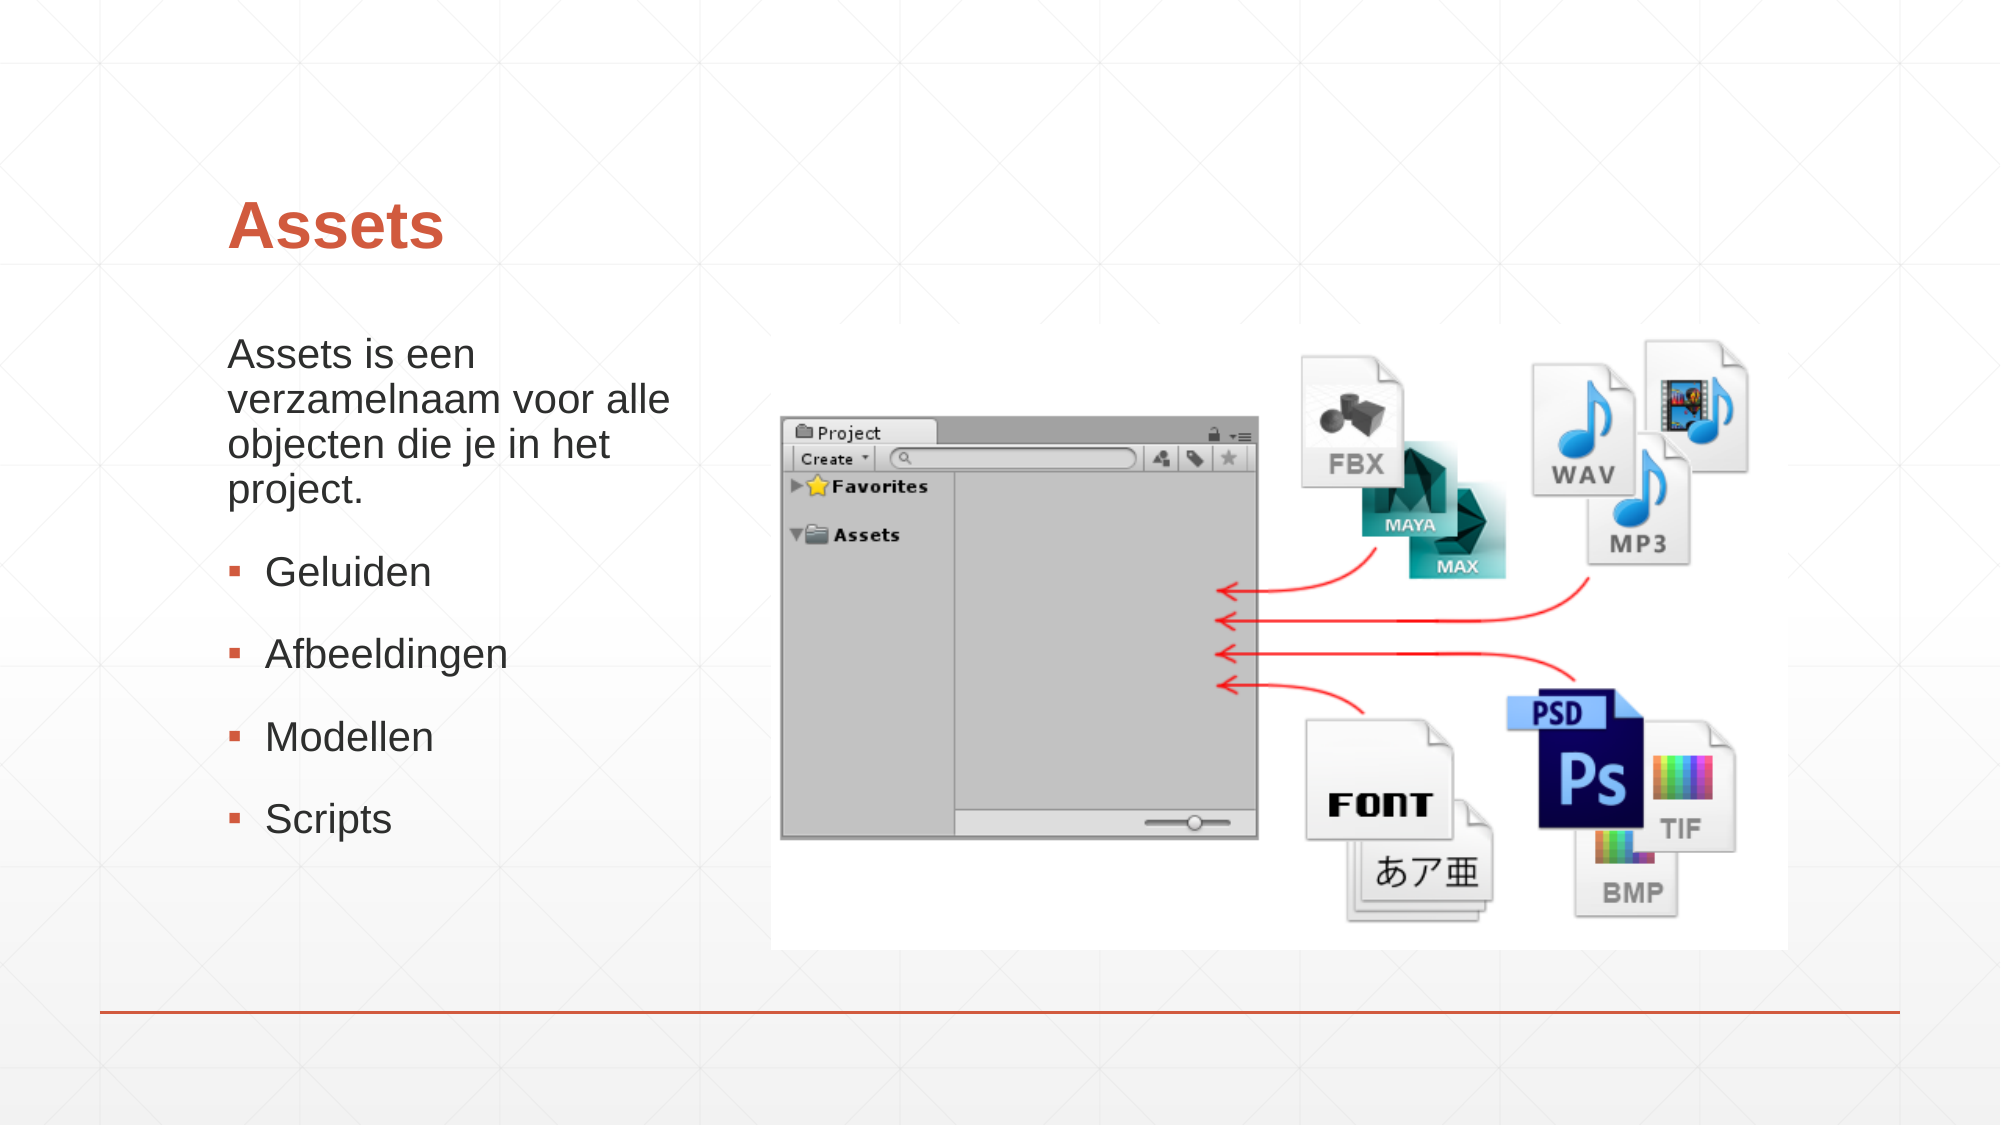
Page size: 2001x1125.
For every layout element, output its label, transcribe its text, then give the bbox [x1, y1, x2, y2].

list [771, 324, 1788, 950]
title Assets [212, 82, 1788, 271]
list Assets is een verzamelnaam voor alle objecten die je in het project. Geluiden Afbeeldingen Modellen Scripts [212, 324, 729, 950]
